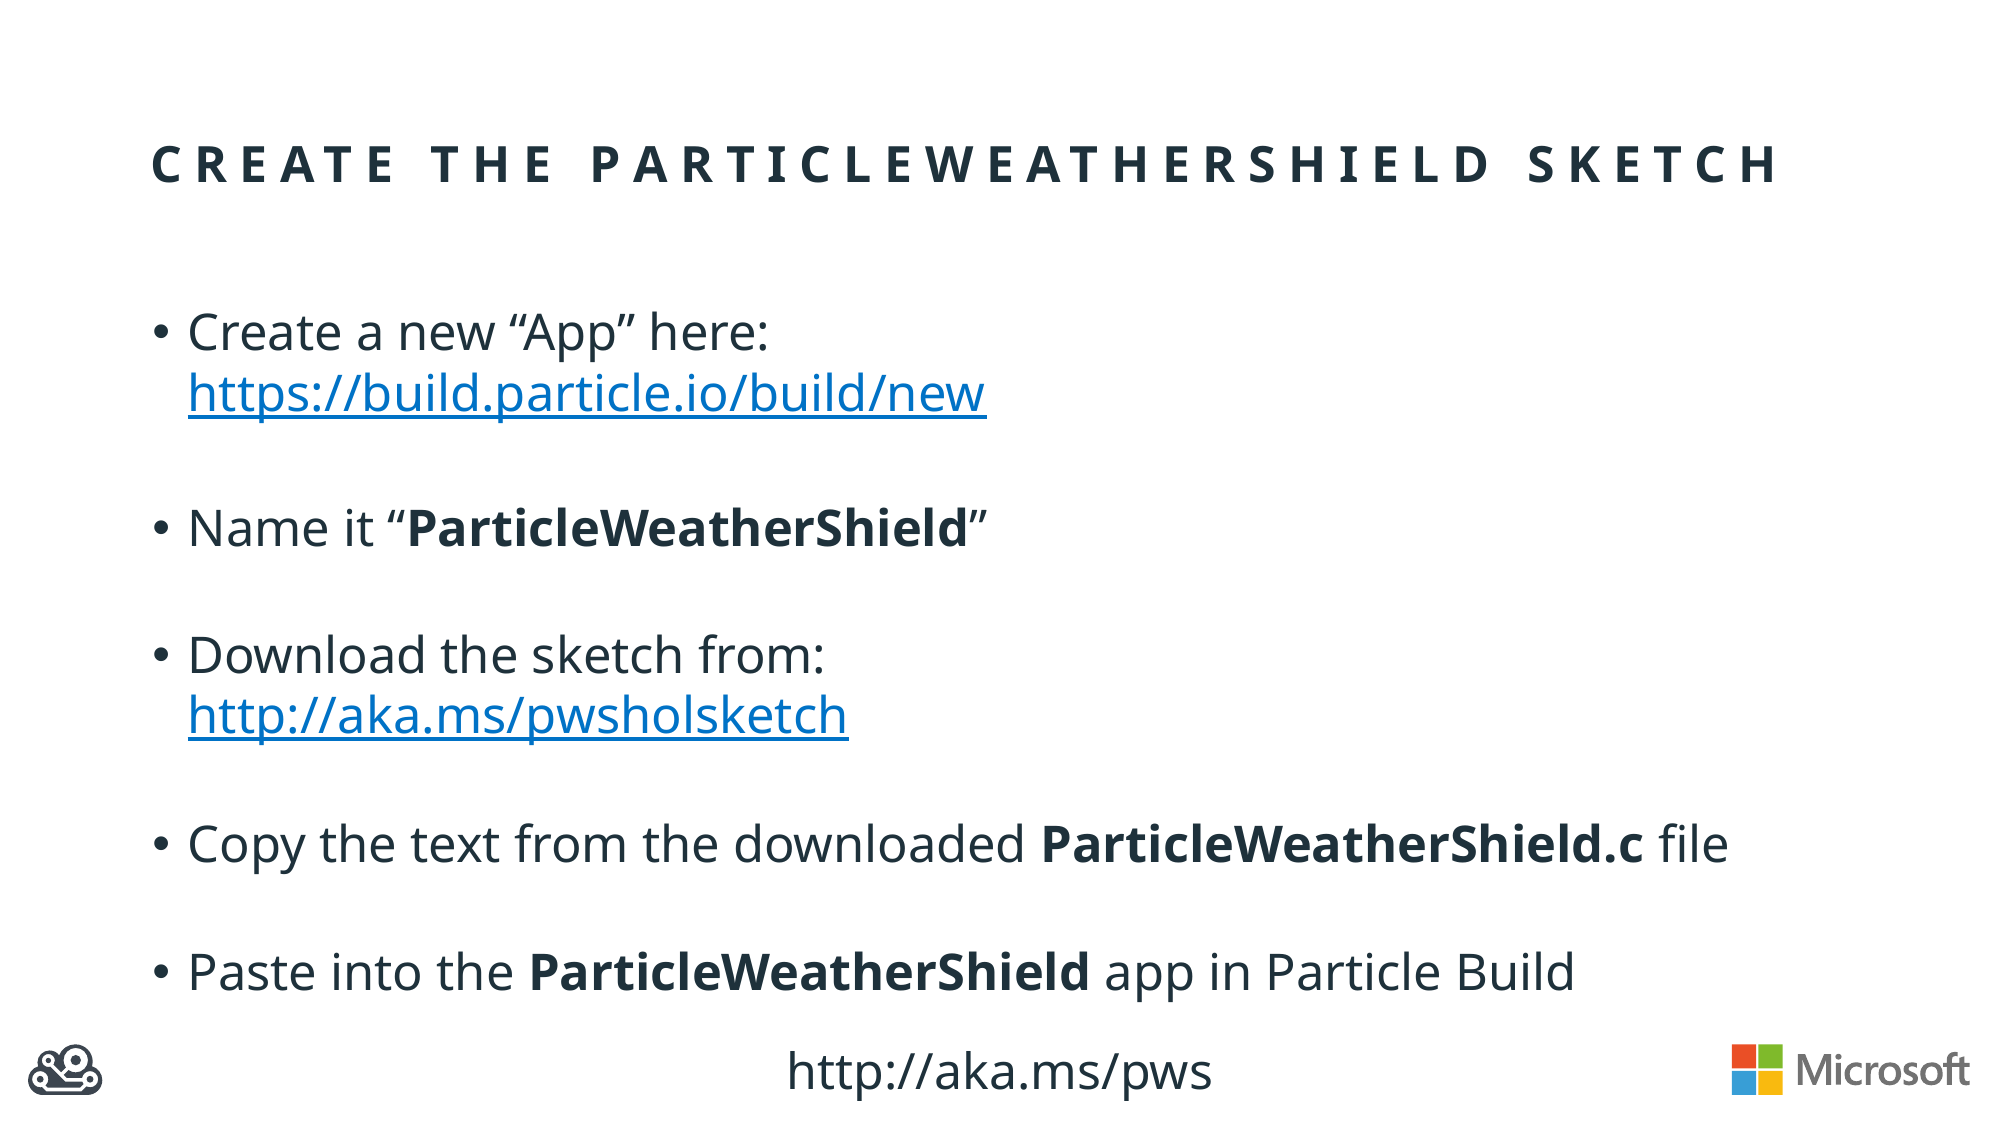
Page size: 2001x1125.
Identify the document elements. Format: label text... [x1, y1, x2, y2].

title Create the particleweathershield Sketch [135, 57, 1860, 275]
list Create a new “App” here: https://build.particle.io/build/new Name it “ParticleWeatherShield” Download the sketch from: http://aka.ms/pwsholsketch Copy the text from the downloaded ParticleWeatherShield.c file Paste into the ParticleWeatherShield app in Particle Build [137, 299, 1863, 1014]
